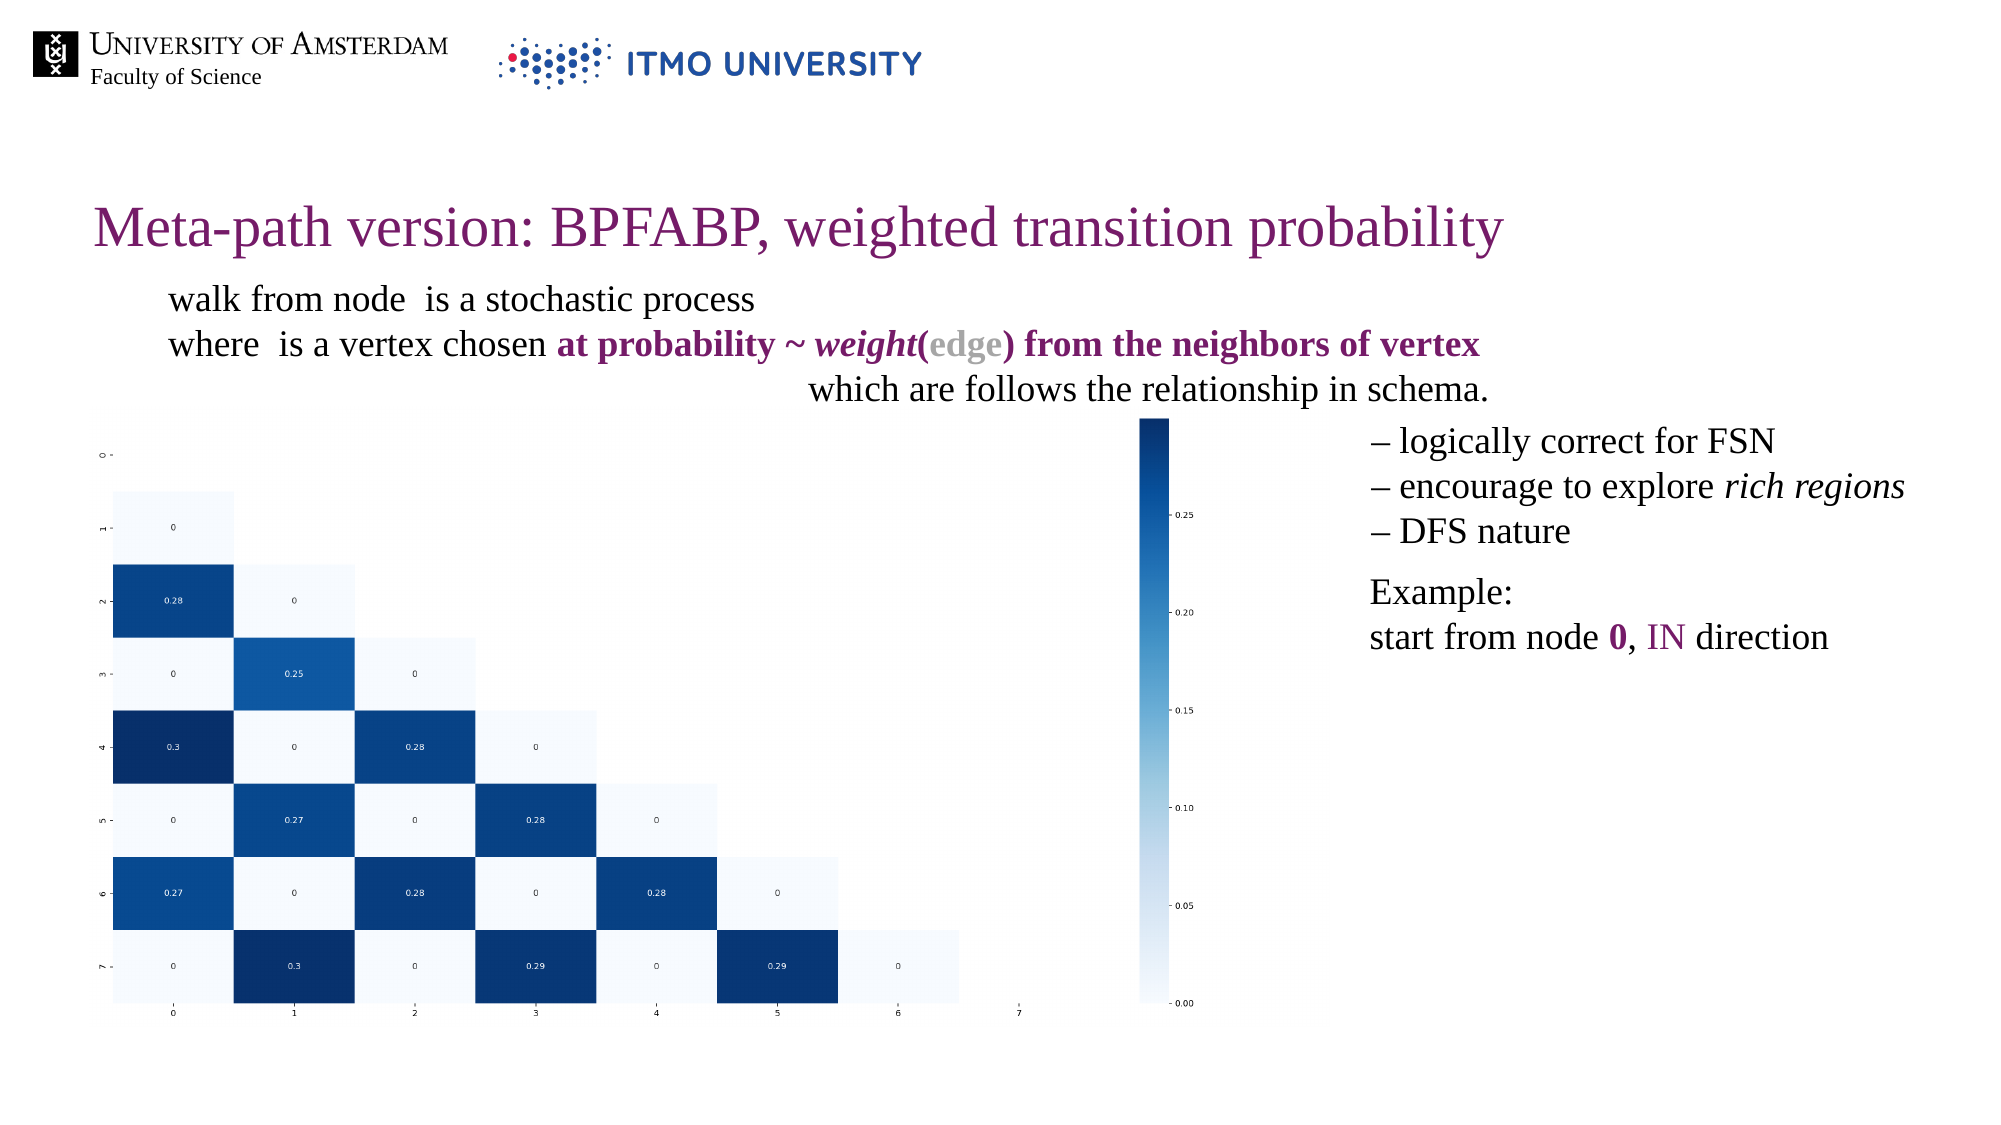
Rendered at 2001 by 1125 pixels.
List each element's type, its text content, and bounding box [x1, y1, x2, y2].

picture [89, 405, 1330, 1027]
picture [33, 0, 977, 132]
text_box – logically correct for FSN – encourage to explore rich regions – DFS nature [1356, 408, 1921, 559]
text_box Example: start from node 0, IN direction [1354, 559, 1845, 665]
